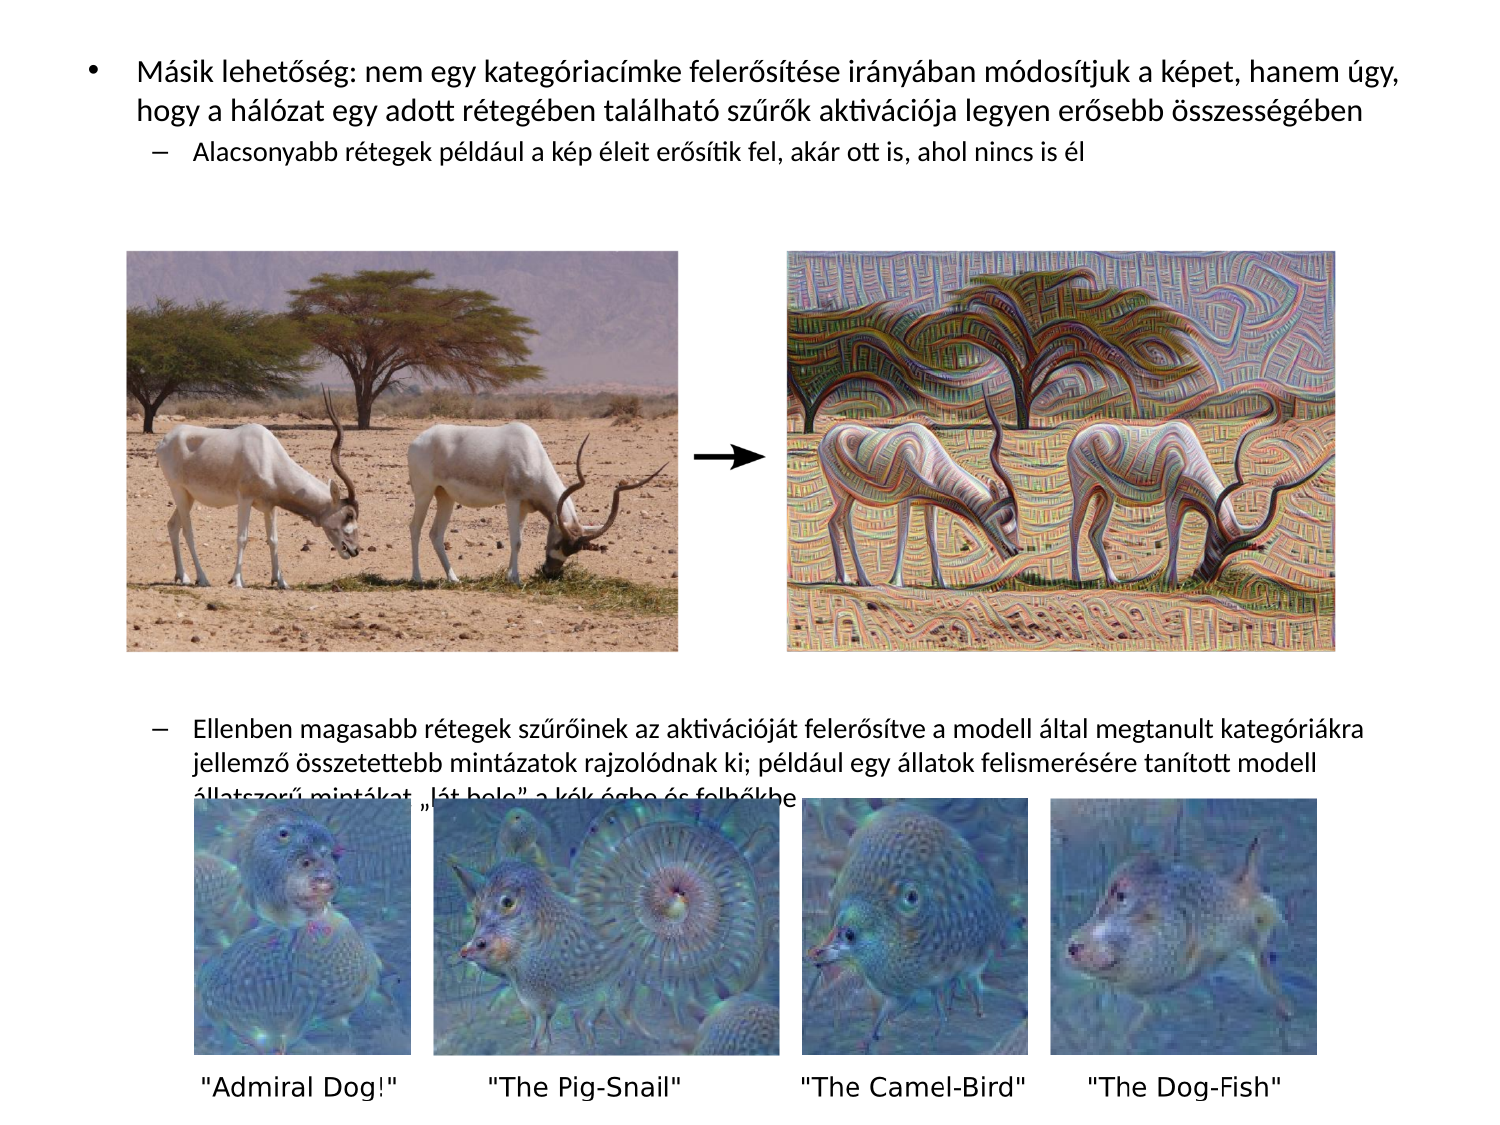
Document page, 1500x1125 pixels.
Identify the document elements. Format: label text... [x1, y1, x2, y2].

list Másik lehetőség: nem egy kategóriacímke felerősítése irányában módosítjuk a képet, hanem úgy, hogy a hálózat egy adott rétegében található szűrők aktivációja legyen erősebb összességében Alacsonyabb rétegek például a kép éleit erősítik fel, akár ott is, ahol nincs is él Ellenben magasabb rétegek szűrőinek az aktivációját felerősítve a modell által megtanult kategóriákra jellemző összetettebb mintázatok rajzolódnak ki; például egy állatok felismerésére tanított modell állatszerű mintákat „lát bele” a kék égbe és felhőkbe [72, 42, 1423, 835]
picture [194, 798, 1318, 1101]
picture [123, 243, 1341, 654]
